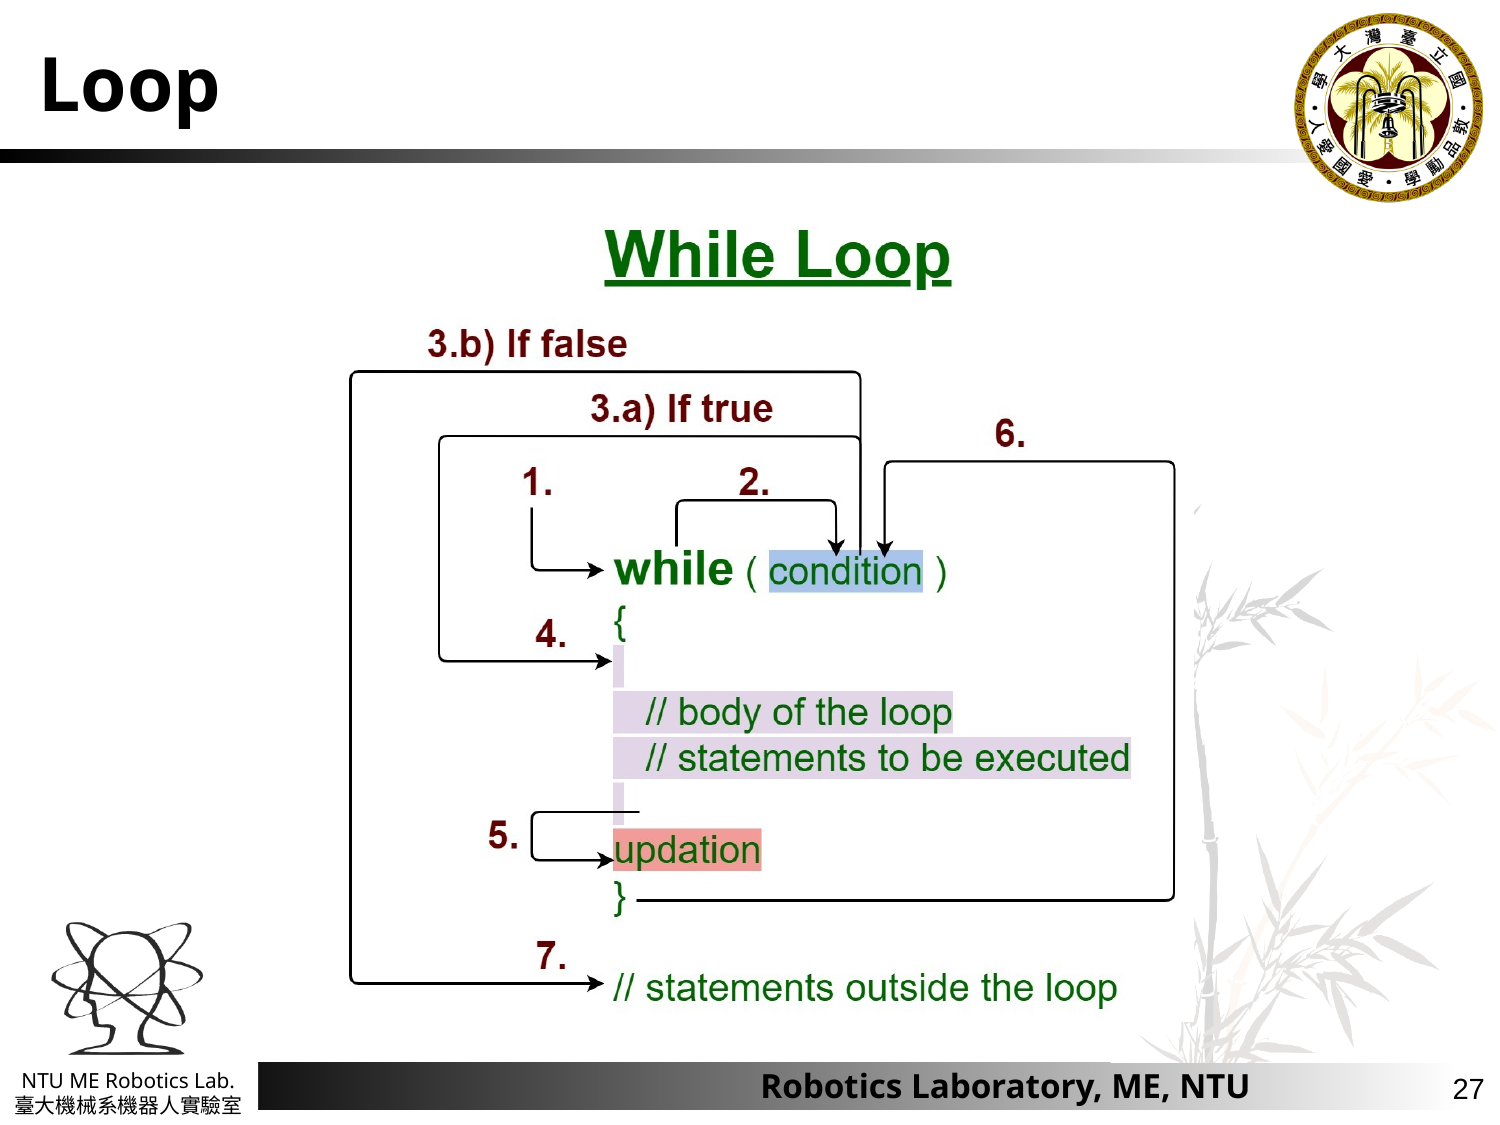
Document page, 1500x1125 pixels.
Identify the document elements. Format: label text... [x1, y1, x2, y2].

title Loop [22, 12, 1206, 151]
slide_number 27 [1149, 1062, 1500, 1125]
picture [51, 918, 205, 1060]
picture [340, 216, 1195, 1022]
picture [1293, 13, 1483, 203]
